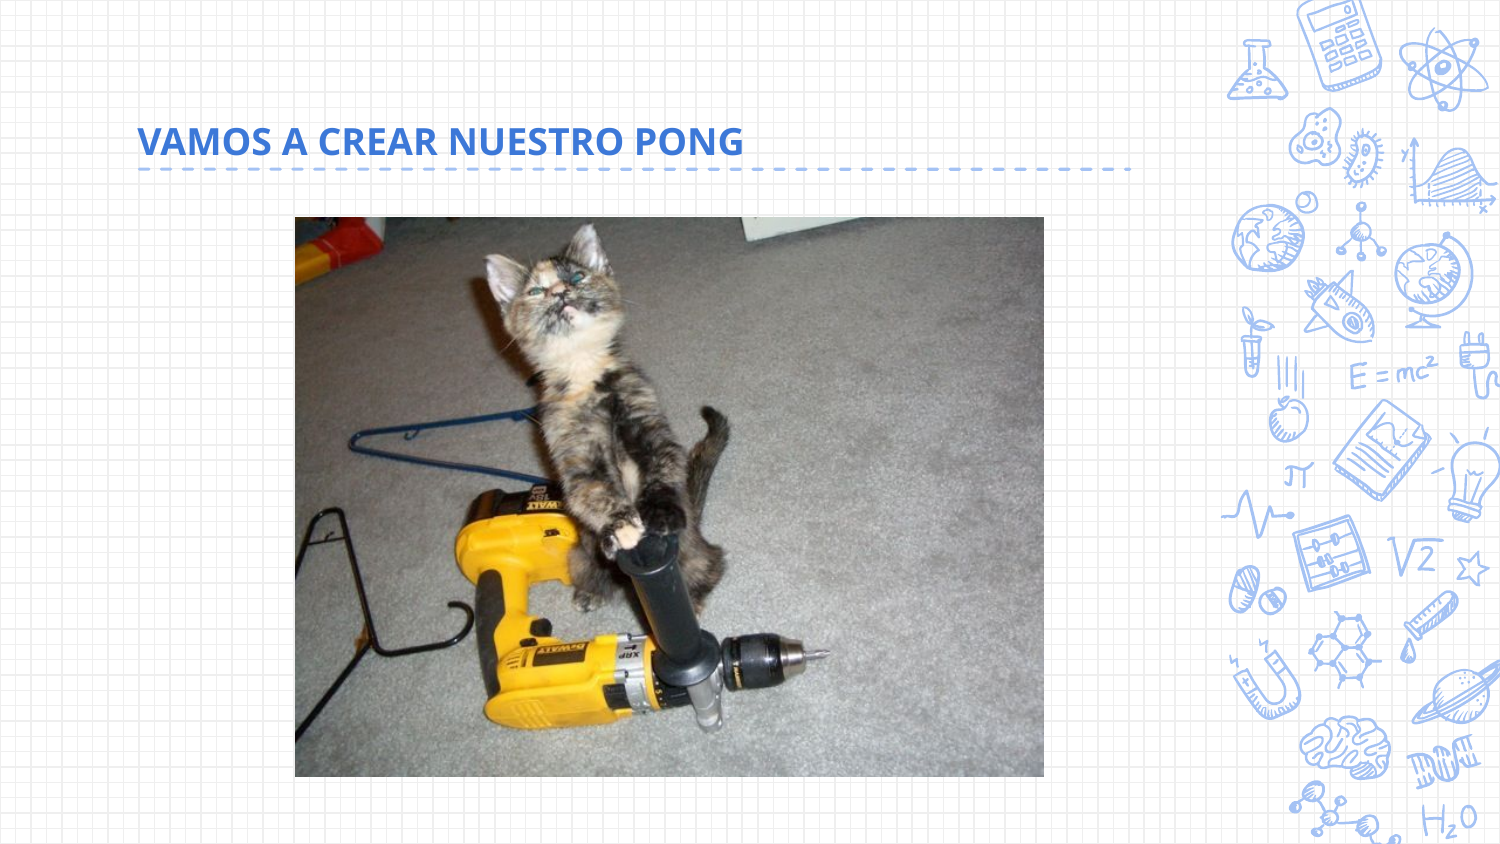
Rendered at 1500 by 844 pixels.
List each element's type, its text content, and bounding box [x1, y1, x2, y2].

picture [294, 217, 1045, 778]
text_box VAMOS A CREAR NUESTRO PONG [122, 36, 1130, 178]
